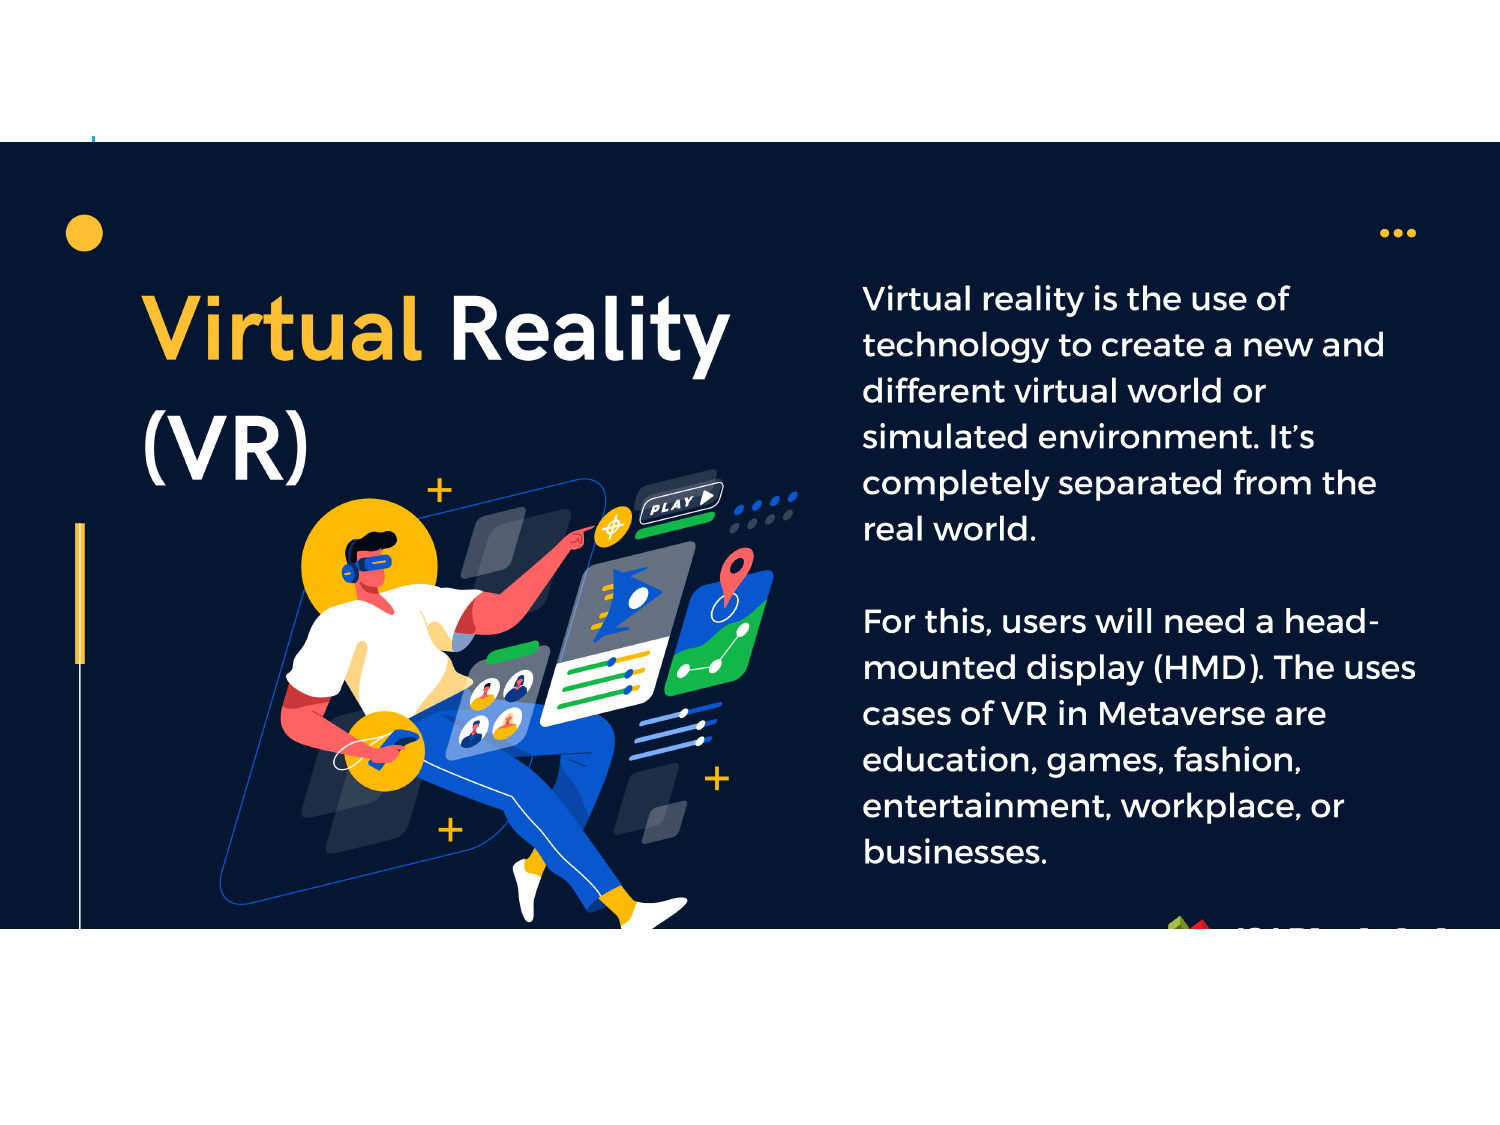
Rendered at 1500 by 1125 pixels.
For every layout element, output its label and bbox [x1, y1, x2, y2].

picture [0, 141, 1500, 929]
